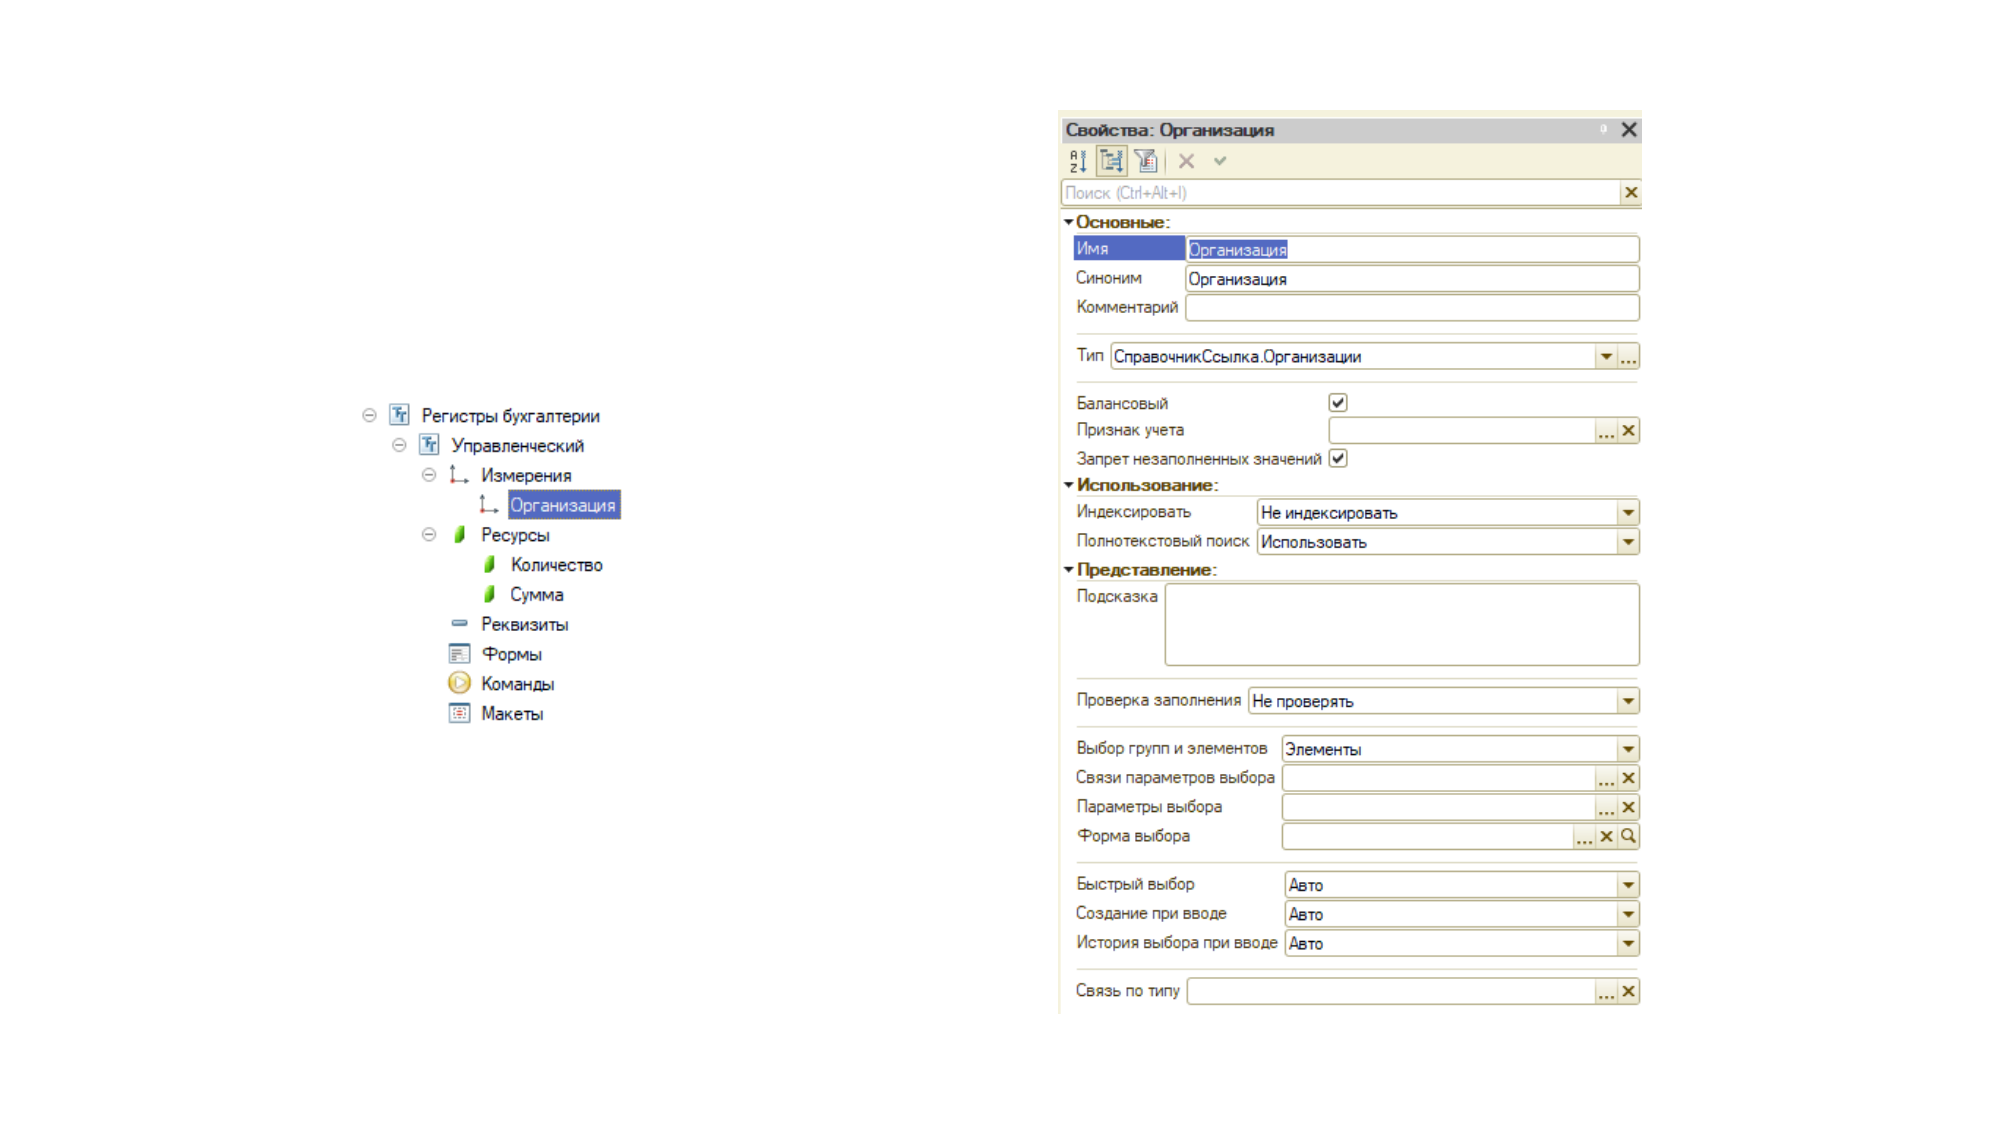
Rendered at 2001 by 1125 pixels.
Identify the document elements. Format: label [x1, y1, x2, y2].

picture [1058, 110, 1642, 1015]
picture [358, 399, 695, 725]
